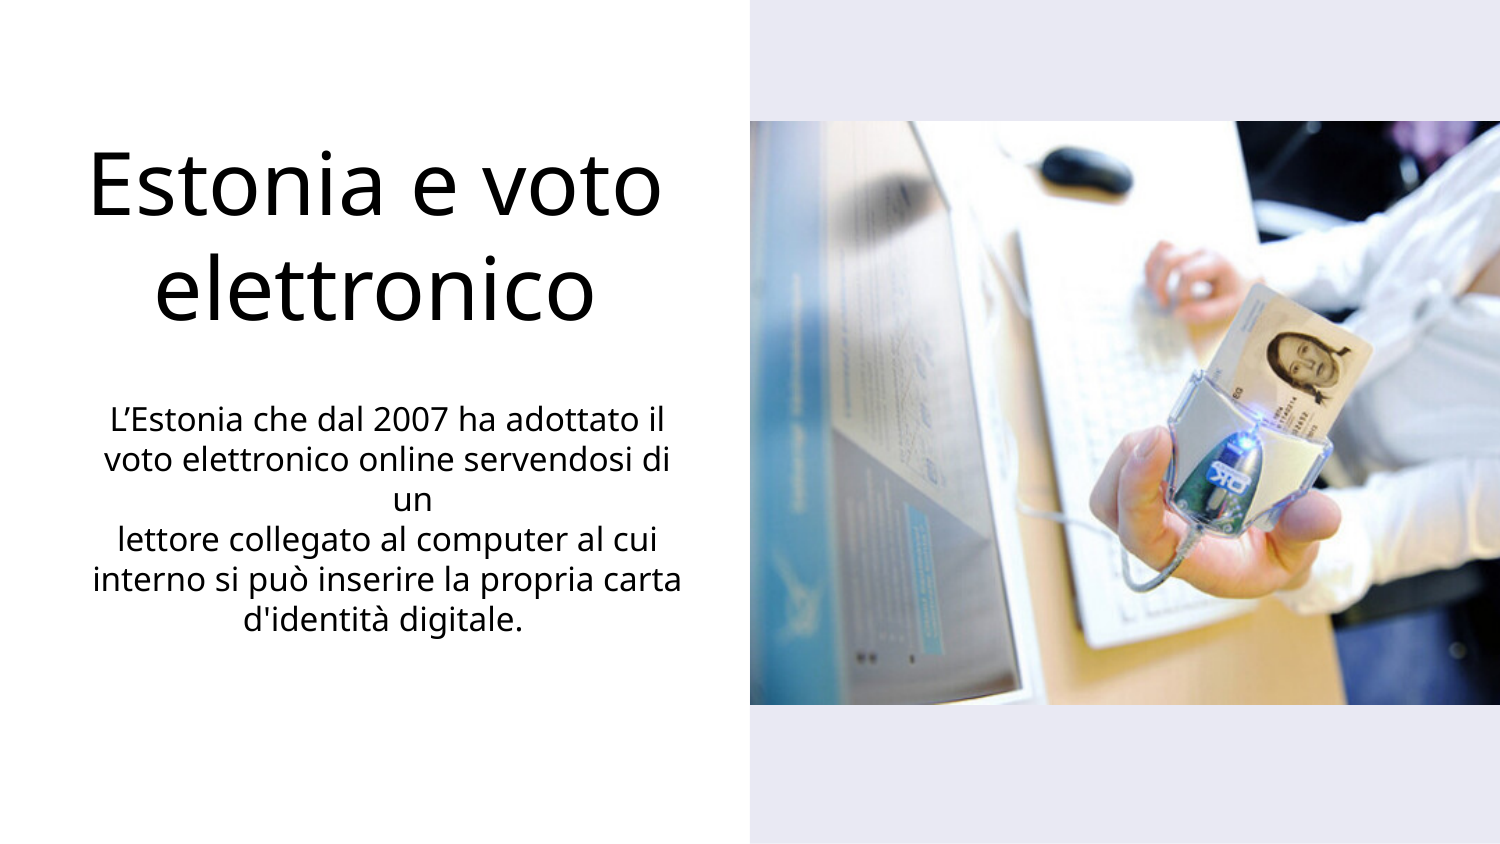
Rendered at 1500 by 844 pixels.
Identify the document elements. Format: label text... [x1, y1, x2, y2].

title Estonia e voto elettronico [43, 109, 708, 353]
picture [749, 121, 1500, 706]
subtitle L’Estonia che dal 2007 ha adottato il voto elettronico online servendosi di un lettore collegato al computer al cui interno si può inserire la propria carta d'identità digitale. [43, 383, 708, 627]
